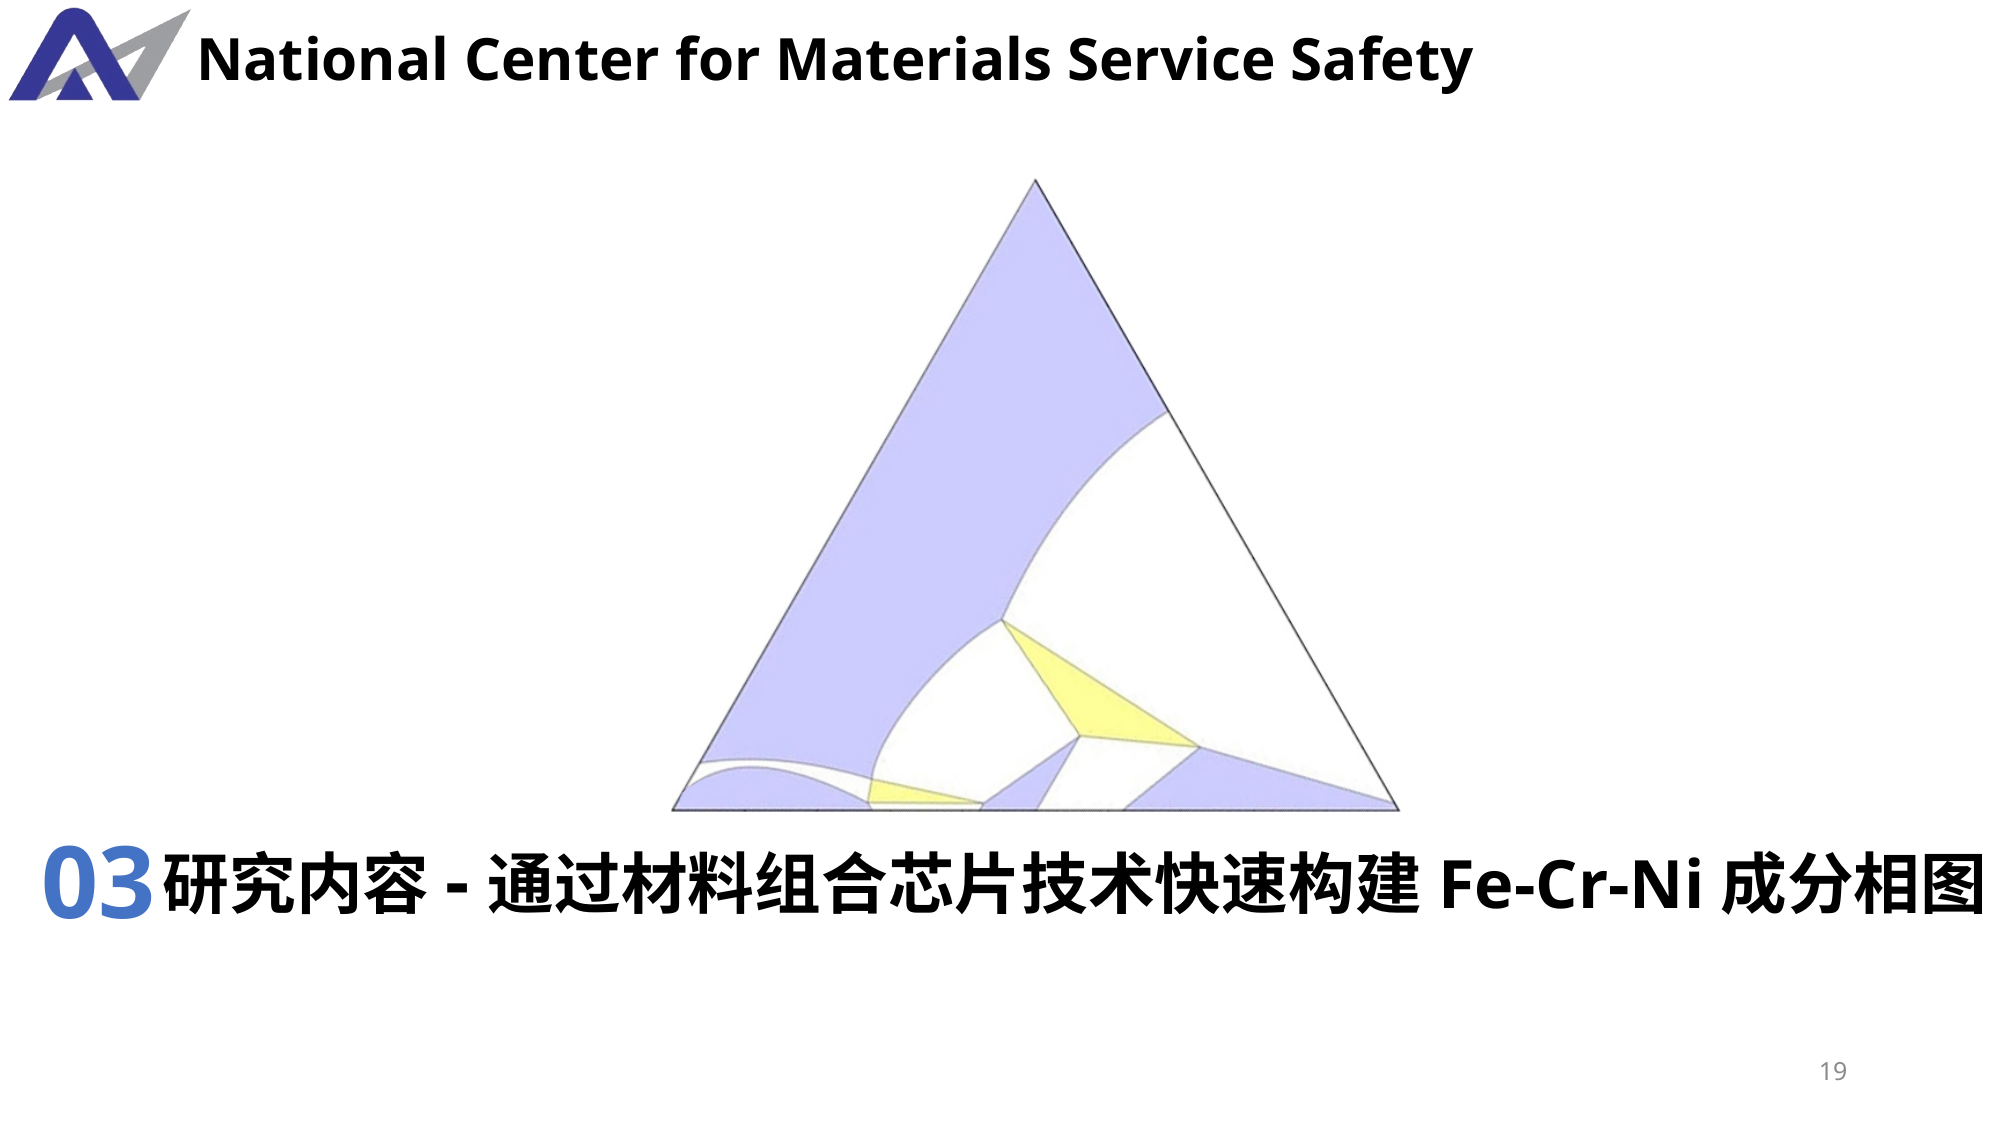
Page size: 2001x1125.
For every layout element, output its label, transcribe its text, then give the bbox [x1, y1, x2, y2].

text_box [20, 811, 1979, 948]
slide_number 19 [1412, 1042, 1863, 1103]
text_box National Center for Materials Service Safety [192, 14, 1489, 100]
picture [671, 177, 1401, 812]
picture [7, 7, 192, 101]
